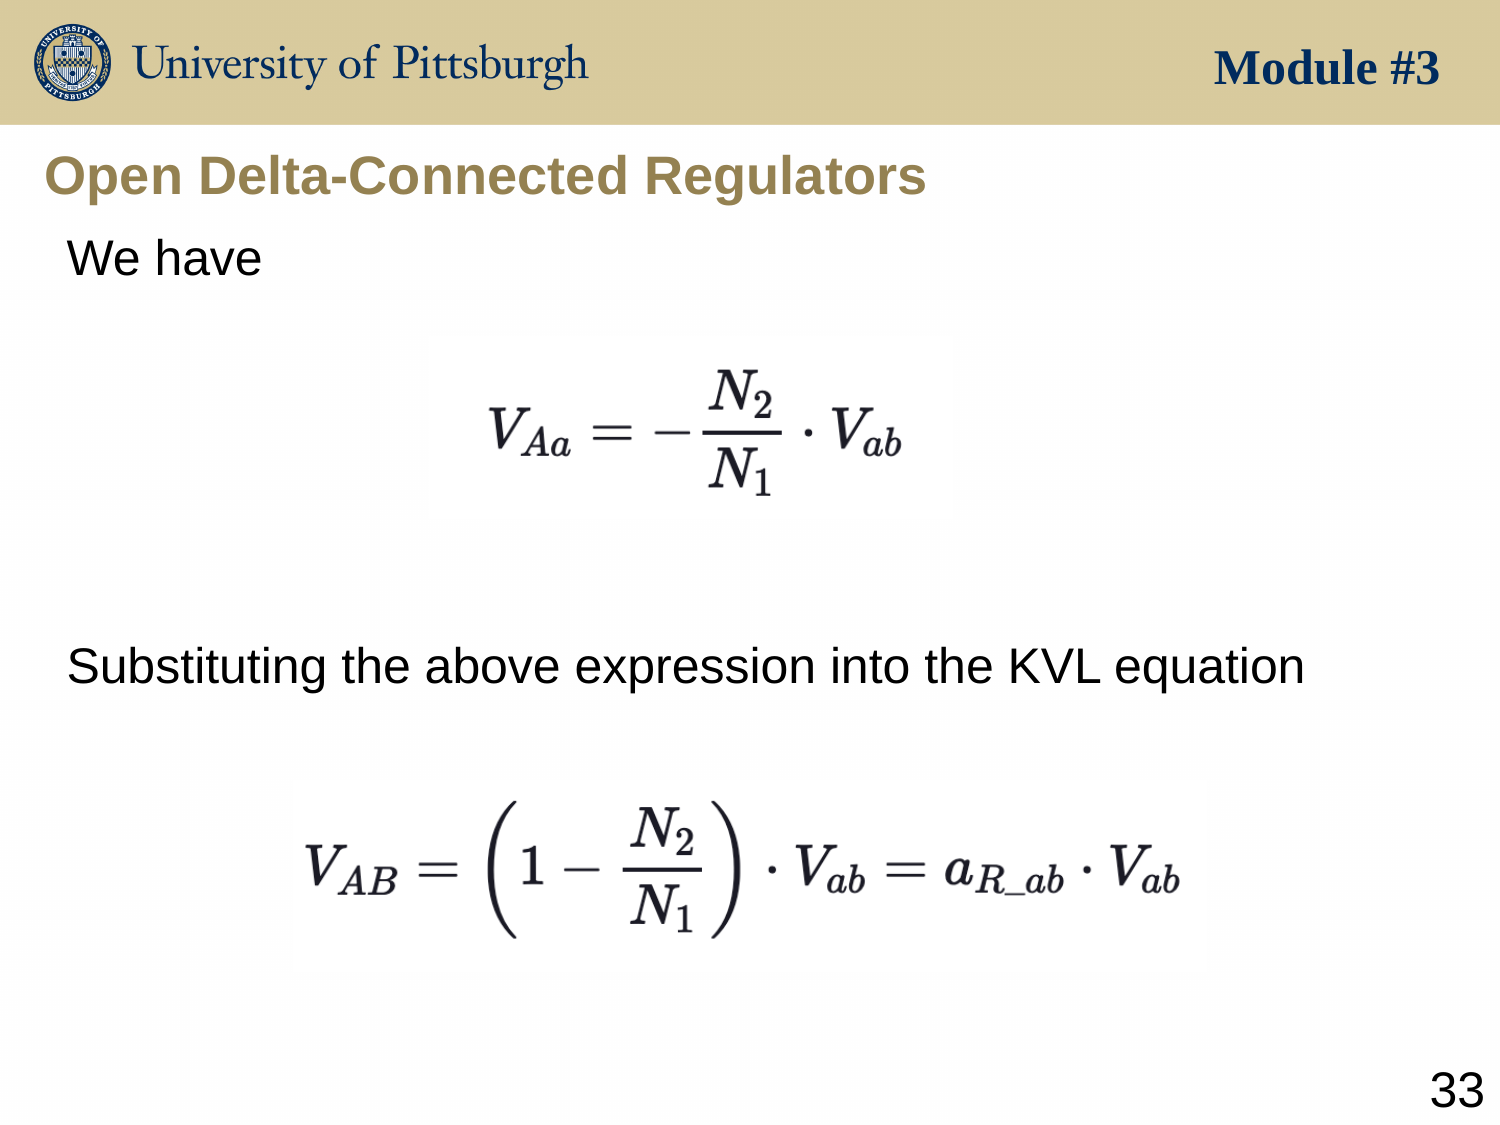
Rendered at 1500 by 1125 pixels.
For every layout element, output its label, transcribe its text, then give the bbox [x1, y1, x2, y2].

slide_number 33 [1362, 1050, 1500, 1125]
picture [0, 1, 1500, 1125]
text_box Substituting the above expression into the KVL equation [51, 625, 1417, 701]
title Open Delta-Connected Regulators [29, 125, 1500, 221]
text_box We have [51, 217, 1417, 293]
text_box Module #3 [602, 27, 1456, 103]
